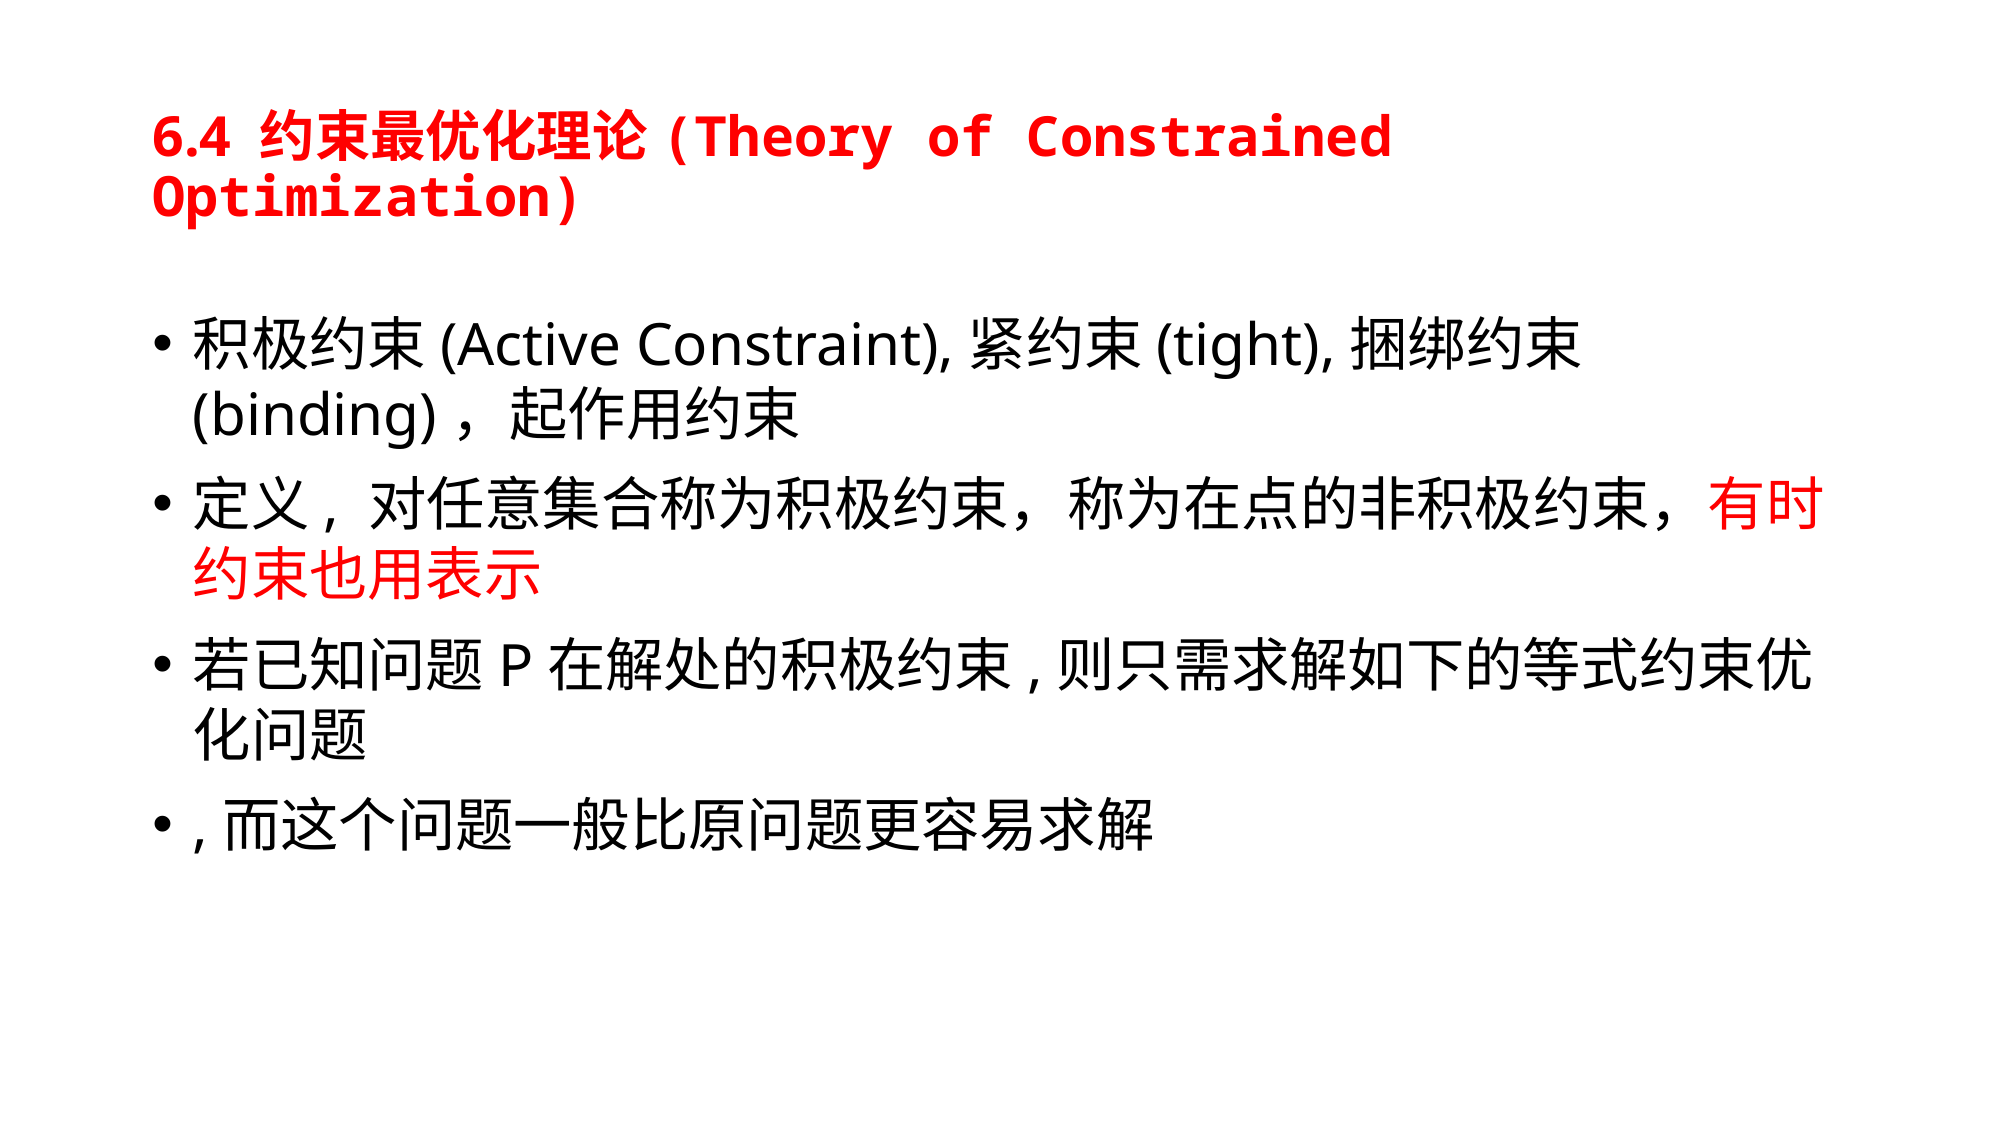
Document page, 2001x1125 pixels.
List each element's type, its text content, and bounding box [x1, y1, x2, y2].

title 6.4 约束最优化理论(Theory of Constrained Optimization) [137, 59, 1863, 278]
